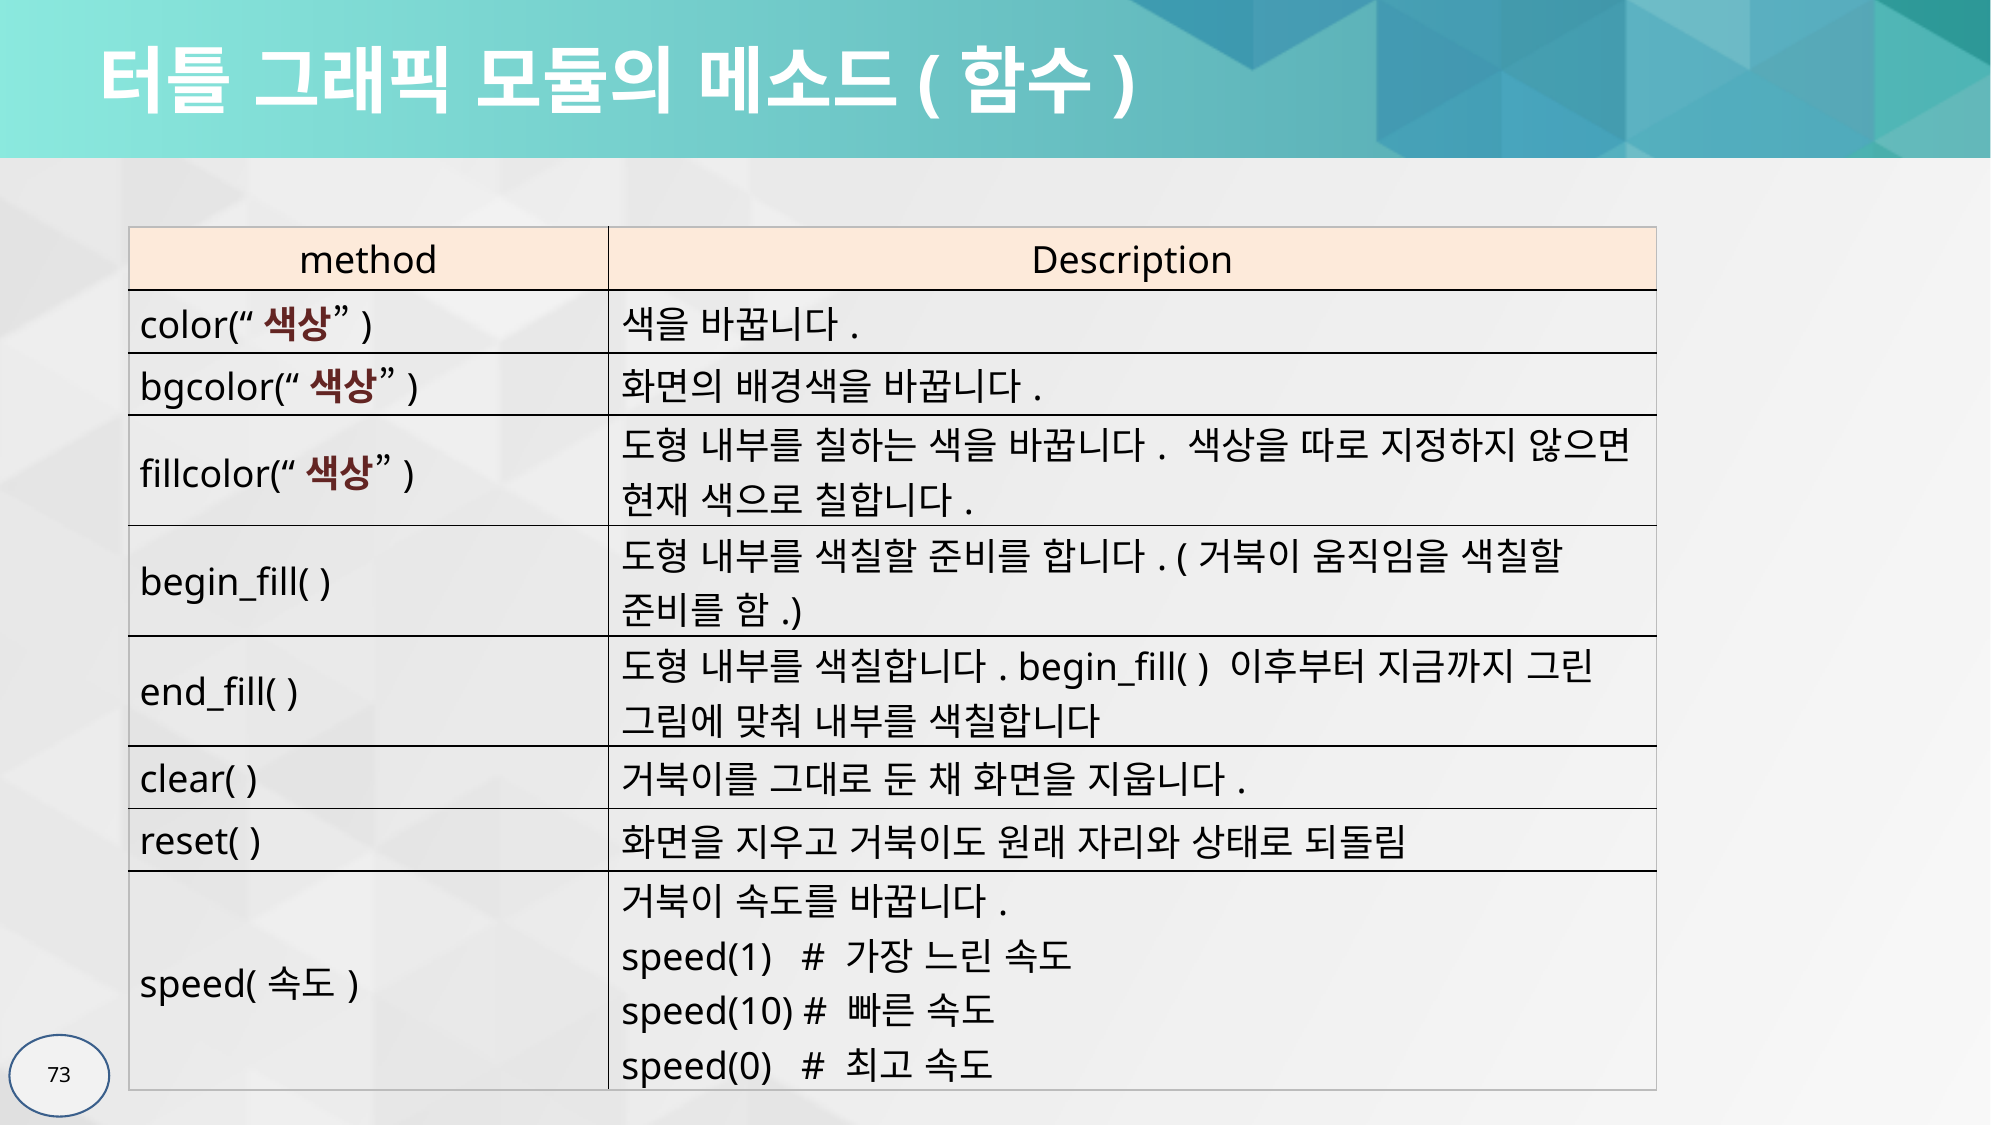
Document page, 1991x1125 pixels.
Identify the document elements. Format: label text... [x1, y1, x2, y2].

title 터틀 그래픽 모듈의 메소드(함수) [83, 0, 1681, 158]
picture [0, 0, 1991, 1125]
table_cell 화면을 지우고 거북이도 원래 자리와 상태로 되돌림 [609, 809, 1656, 870]
table_header Description [609, 228, 1656, 289]
table_cell 거북이를 그대로 둔 채 화면을 지웁니다. [609, 747, 1656, 808]
table_cell reset( ) [130, 809, 608, 870]
table_cell color(“색상”) [130, 291, 608, 352]
table_cell 화면의 배경색을 바꿉니다. [609, 354, 1656, 414]
table_cell 도형 내부를 색칠할 준비를 합니다. (거북이 움직임을 색칠할 준비를 함.) [609, 526, 1656, 635]
table_cell fillcolor(“색상”) [130, 416, 608, 525]
table_header method [130, 228, 608, 289]
table_cell 색을 바꿉니다. [609, 291, 1656, 352]
table_cell begin_fill( ) [130, 526, 608, 635]
table_cell clear( ) [130, 747, 608, 808]
table_cell 도형 내부를 색칠합니다. begin_fill( ) 이후부터 지금까지 그린 그림에 맞춰 내부를 색칠합니다 [609, 637, 1656, 745]
table_cell 거북이 속도를 바꿉니다. speed(1) # 가장 느린 속도 speed(10) # 빠른 속도 speed(0) # 최고 속도 [609, 872, 1656, 1089]
table_cell bgcolor(“색상”) [130, 354, 608, 414]
table_cell 도형 내부를 칠하는 색을 바꿉니다. 색상을 따로 지정하지 않으면 현재 색으로 칠합니다. [609, 416, 1656, 525]
table_cell speed(속도) [130, 872, 608, 1089]
table_cell end_fill( ) [130, 637, 608, 745]
